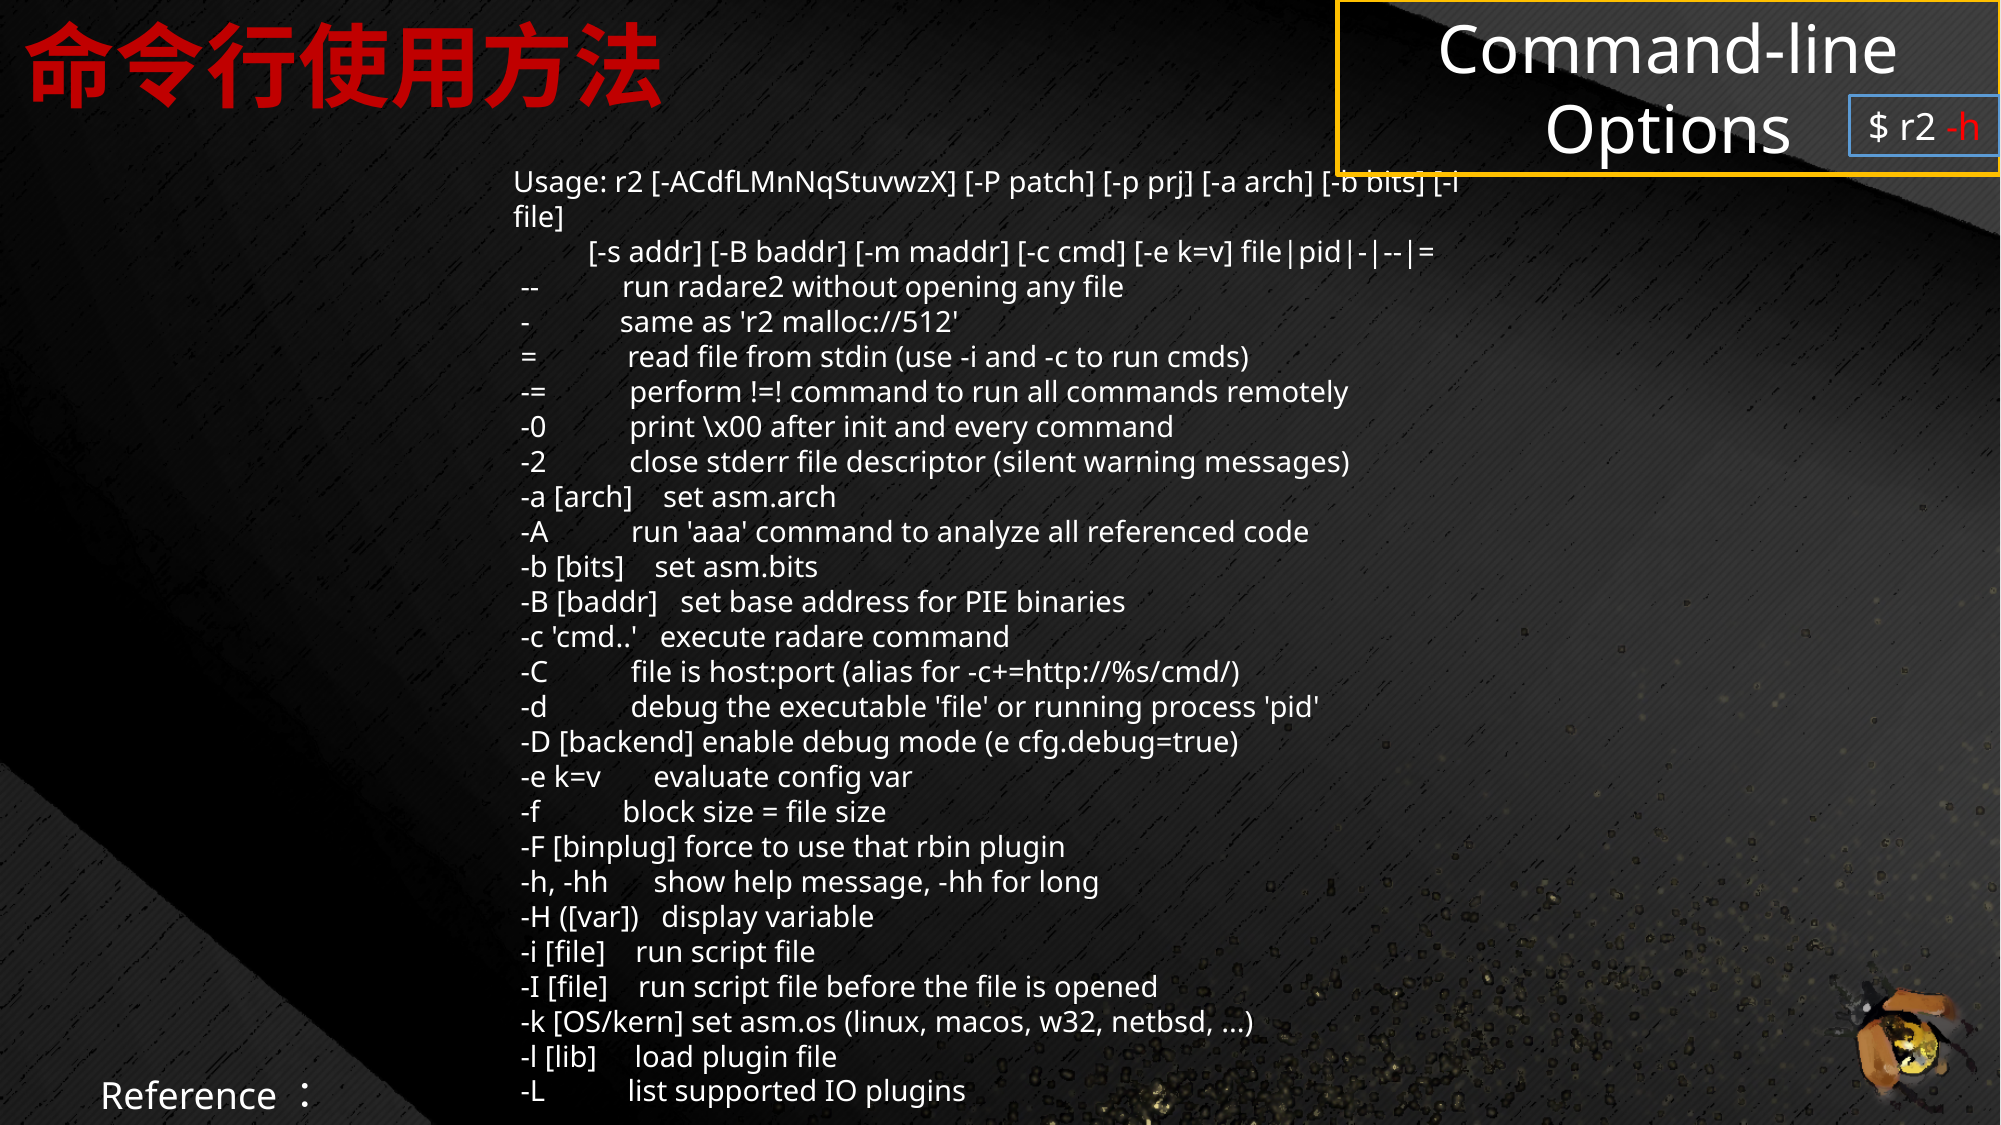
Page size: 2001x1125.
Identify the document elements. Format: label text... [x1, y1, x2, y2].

picture [0, 0, 2001, 1125]
text_box $ r2 -h [1849, 95, 2000, 156]
text_box Command-line Options [1337, 0, 2000, 175]
text_box Usage: r2 [-ACdfLMnNqStuvwzX] [-P patch] [-p prj] [-a arch] [-b bits] [-i file] [-s addr] [-B baddr] [-m maddr] [-c cmd] [-e k=v] file|pid|-|--|= -- run radare2 without opening any file - same as 'r2 malloc://512' = read file from stdin (use -i and -c to run cmds) -= perform !=! command to run all commands remotely -0 print \x00 after init and every command -2 close stderr file descriptor (silent warning messages) -a [arch] set asm.arch -A run 'aaa' command to analyze all referenced code -b [bits] set asm.bits -B [baddr] set base address for PIE binaries -c 'cmd..' execute radare command -C file is host:port (alias for -c+=http://%s/cmd/) -d debug the executable 'file' or running process 'pid' -D [backend] enable debug mode (e cfg.debug=true) -e k=v evaluate config var -f block size = file size -F [binplug] force to use that rbin plugin -h, -hh show help message, -hh for long -H ([var]) display variable -i [file] run script file -I [file] run script file before the file is opened -k [OS/kern] set asm.os (linux, macos, w32, netbsd, ...) -l [lib] load plugin file -L list supported IO plugins [498, 156, 1502, 1116]
title 命令行使用方法 [0, 0, 689, 142]
text_box Reference：Official_site [0, 1064, 433, 1125]
